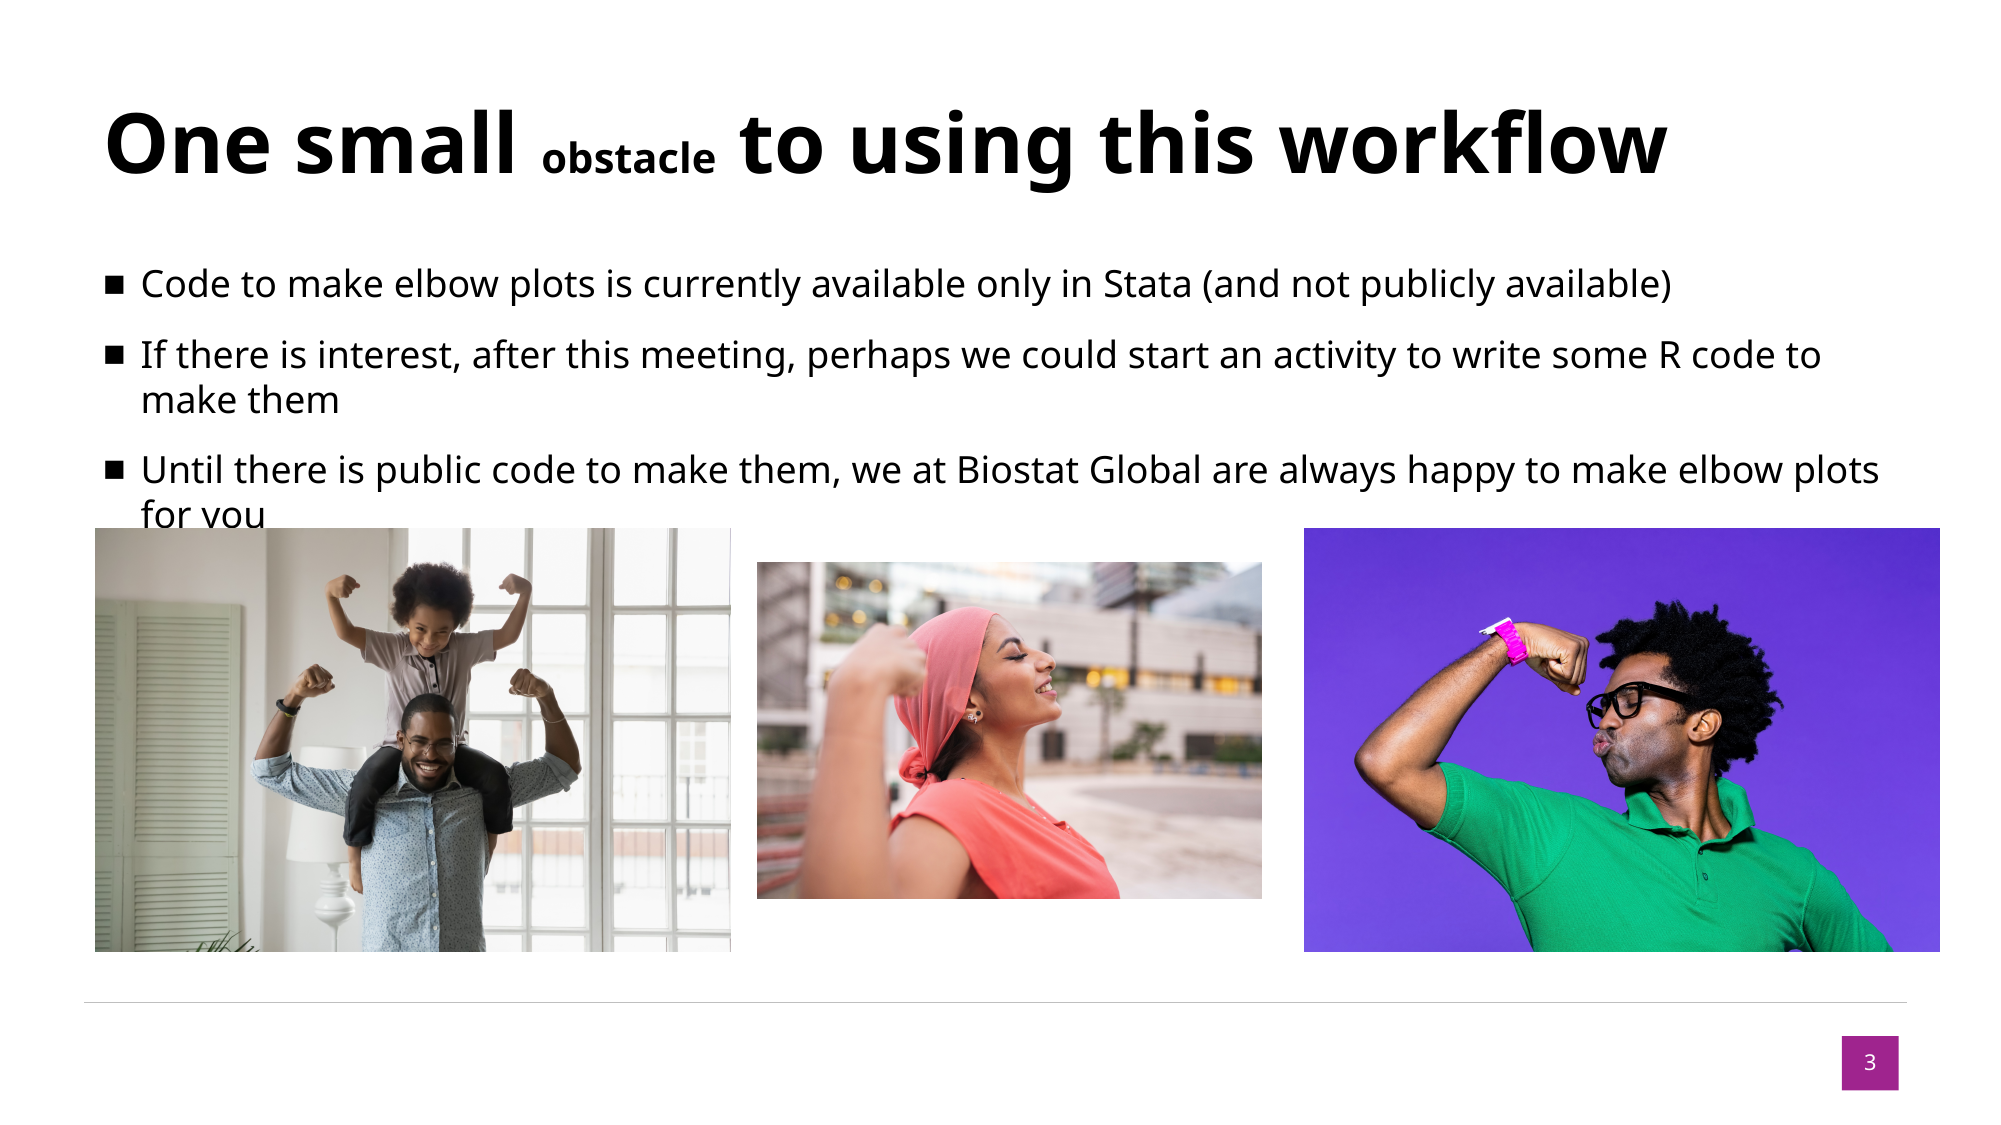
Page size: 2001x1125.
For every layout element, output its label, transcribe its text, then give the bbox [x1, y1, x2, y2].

list Code to make elbow plots is currently available only in Stata (and not publicly available) If there is interest, after this meeting, perhaps we could start an activity to write some R code to make them Until there is public code to make them, we at Biostat Global are always happy to make elbow plots for you [103, 252, 1897, 944]
title One small obstacle to using this workflow [103, 56, 1897, 236]
picture [757, 562, 1262, 899]
picture [95, 528, 731, 952]
picture [1304, 528, 1940, 952]
slide_number 3 [1841, 1036, 1899, 1091]
